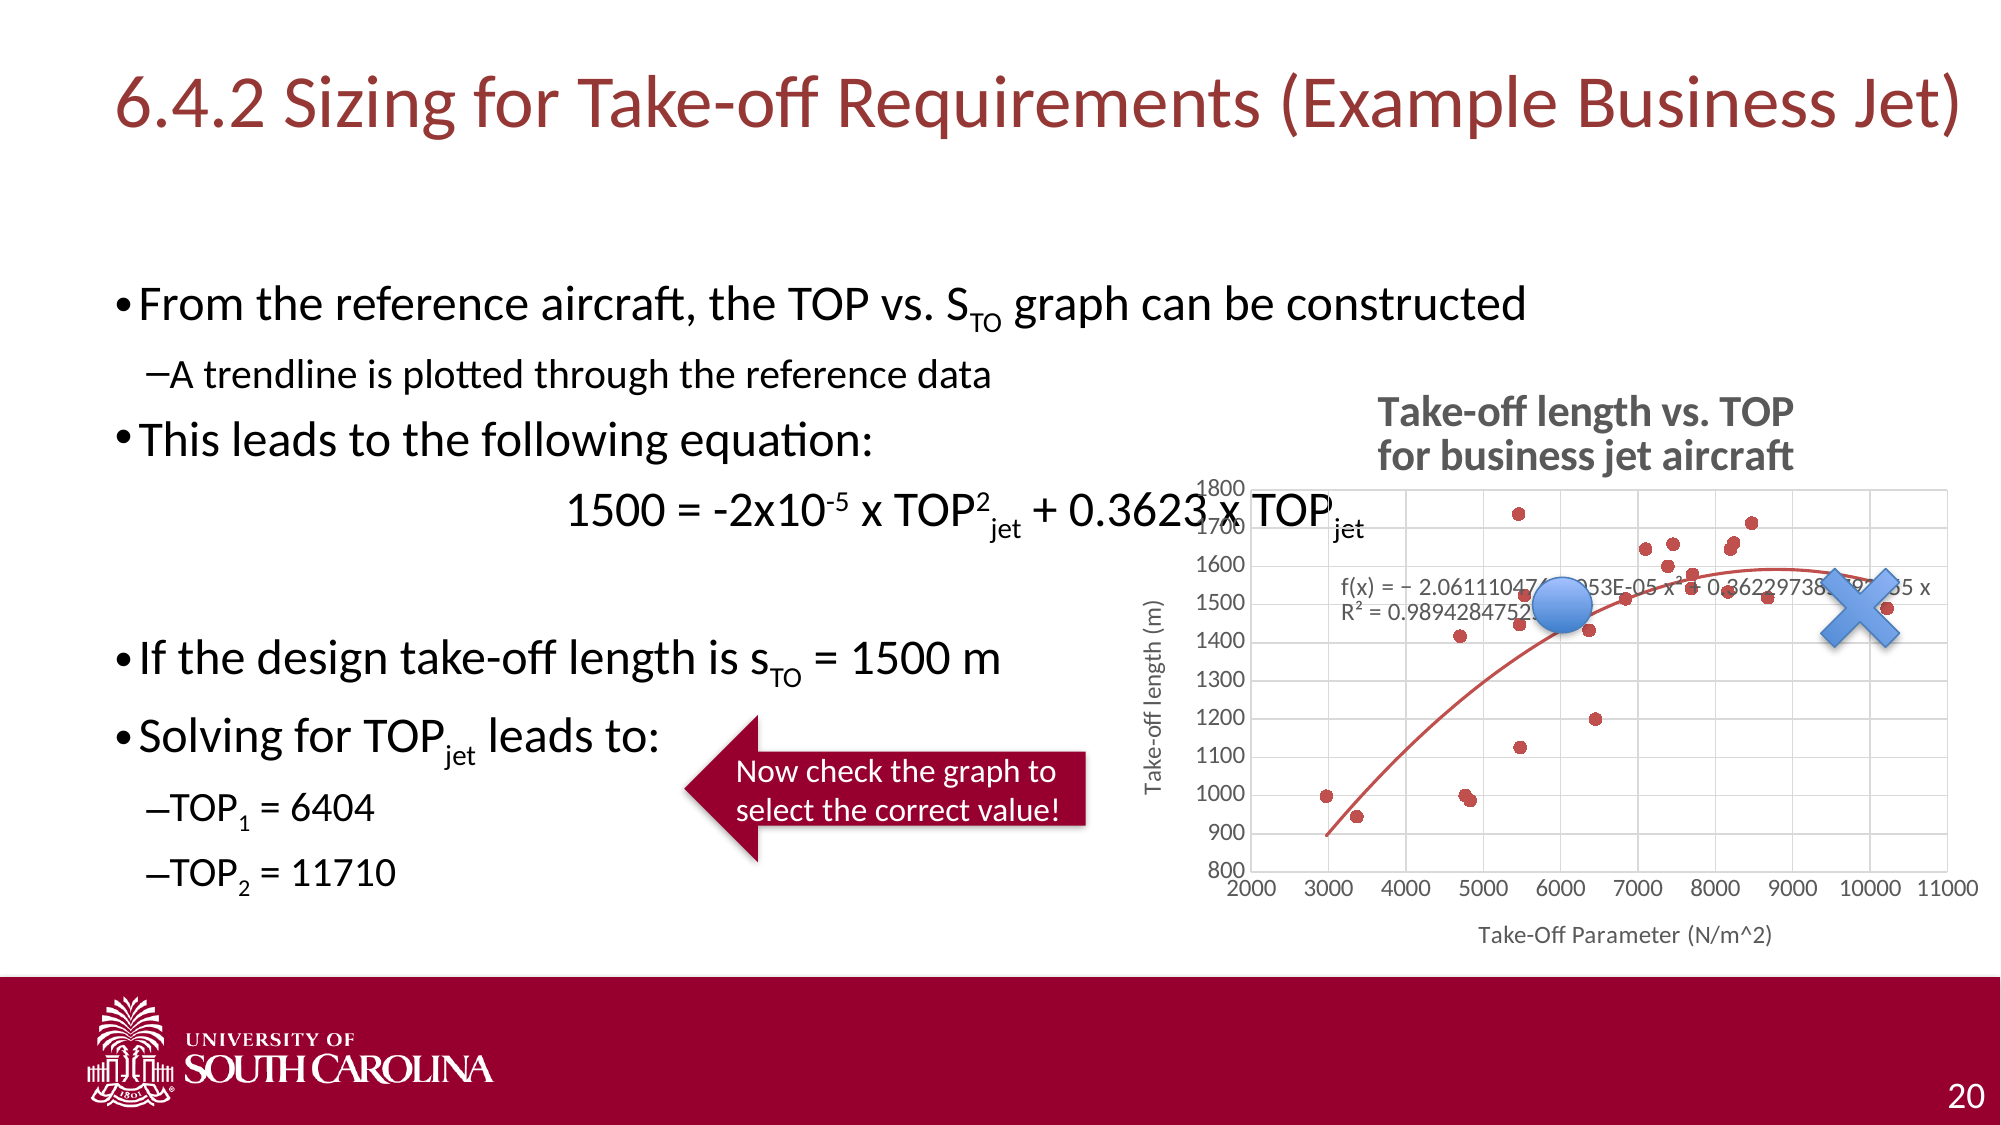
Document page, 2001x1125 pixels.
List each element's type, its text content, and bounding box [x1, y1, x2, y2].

list From the reference aircraft, the TOP vs. STO graph can be constructed A trendline is plotted through the reference data This leads to the following equation: 1500 = -2x10-5 x TOP2jet + 0.3623 x TOPjet If the design take-off length is sTO = 1500 m Solving for TOPjet leads to: TOP1 = 6404 TOP2 = 11710 [99, 262, 1900, 937]
text_box Now check the graph to select the correct value! [683, 714, 1087, 864]
title 6.4.2 Sizing for Take-off Requirements (Example Business Jet) [99, 45, 2000, 233]
picture [0, 979, 744, 1124]
chart [1129, 368, 1992, 967]
